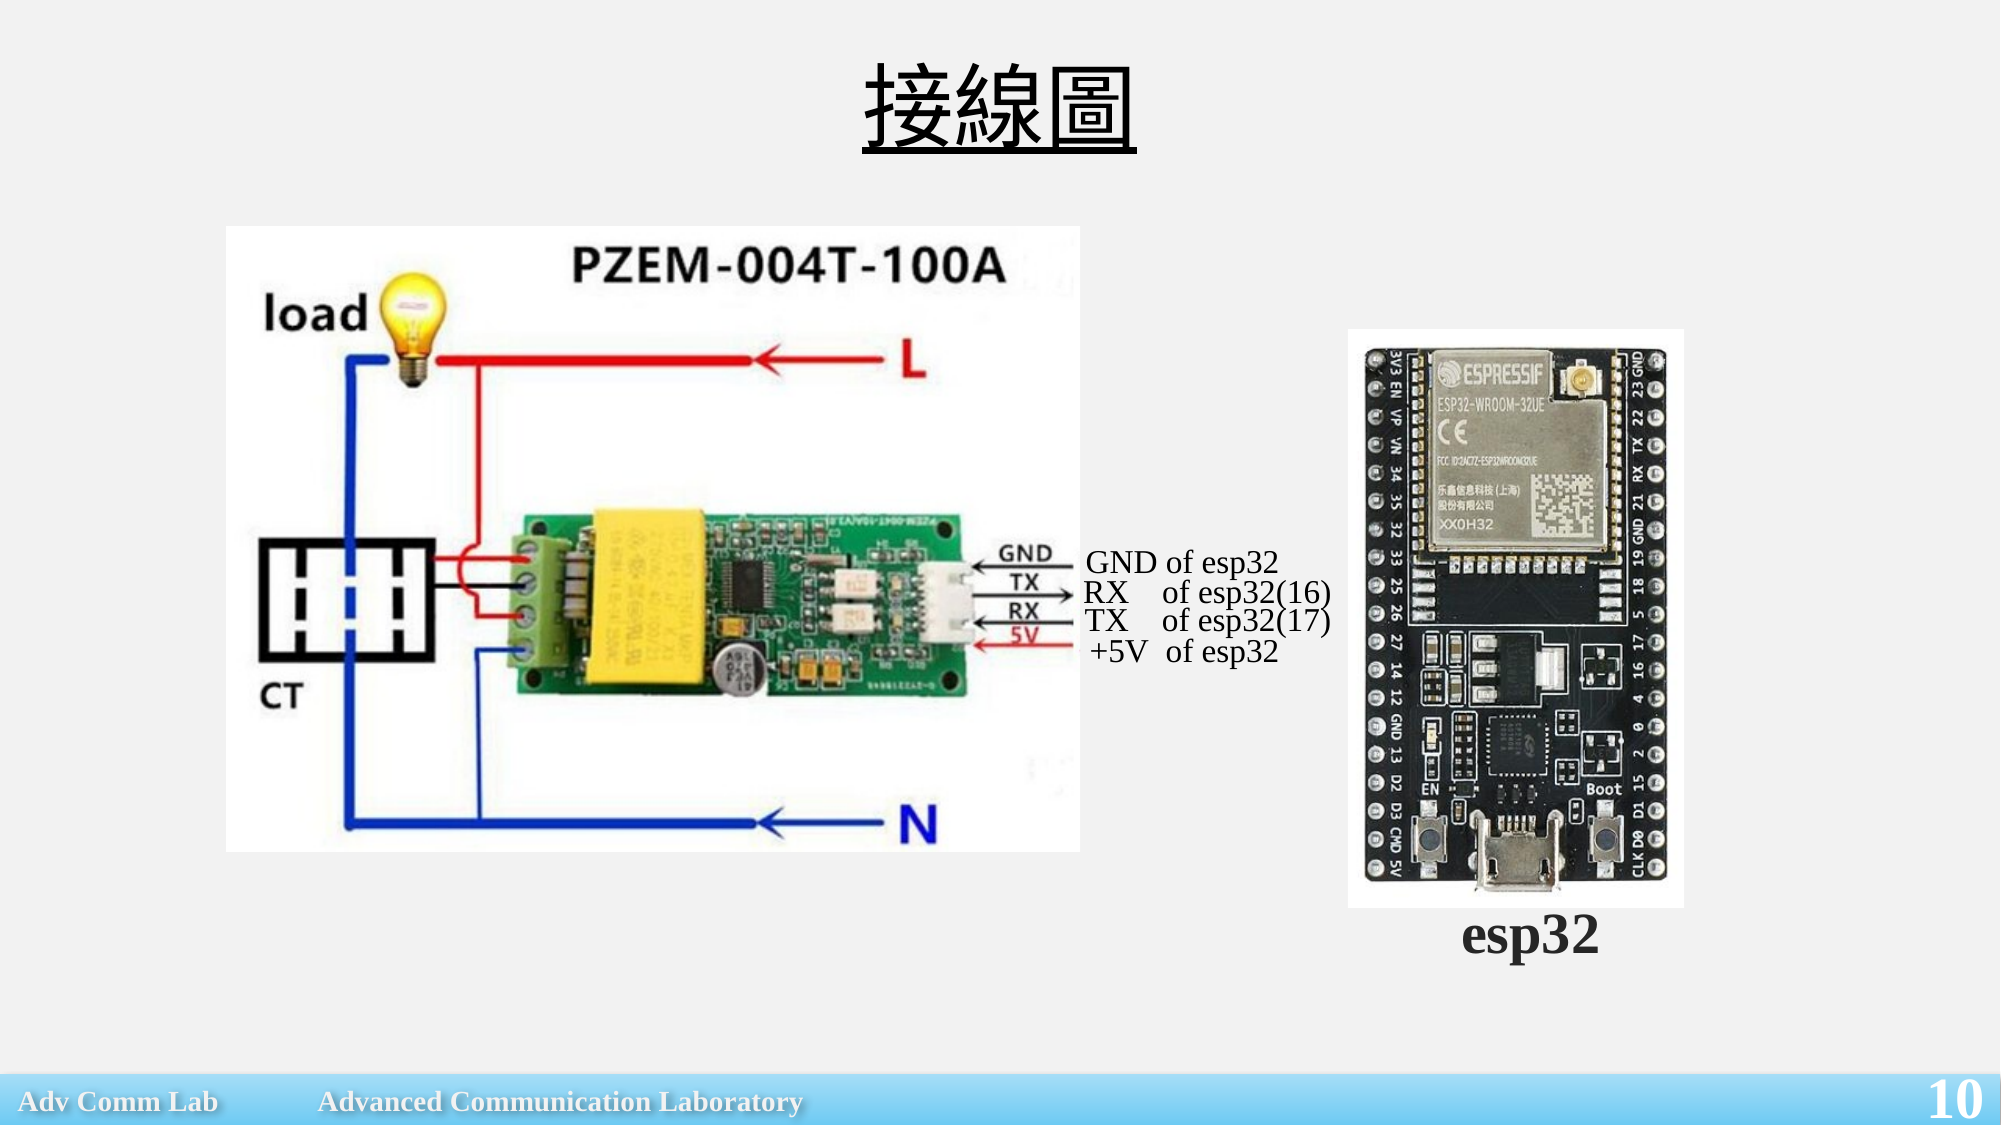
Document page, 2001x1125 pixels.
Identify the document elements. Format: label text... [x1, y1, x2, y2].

title 接線圖 [137, 2, 1863, 220]
picture [226, 226, 1081, 857]
text_box GND of esp32 [1081, 532, 1295, 562]
picture [1347, 329, 1685, 908]
text_box +5V of esp32 [1081, 621, 1295, 677]
text_box RX of esp32(16) [1081, 562, 1347, 590]
text_box TX of esp32(17) [1081, 590, 1347, 646]
slide_number 10 [1550, 1065, 2000, 1125]
text_box esp32 [1446, 908, 1616, 973]
